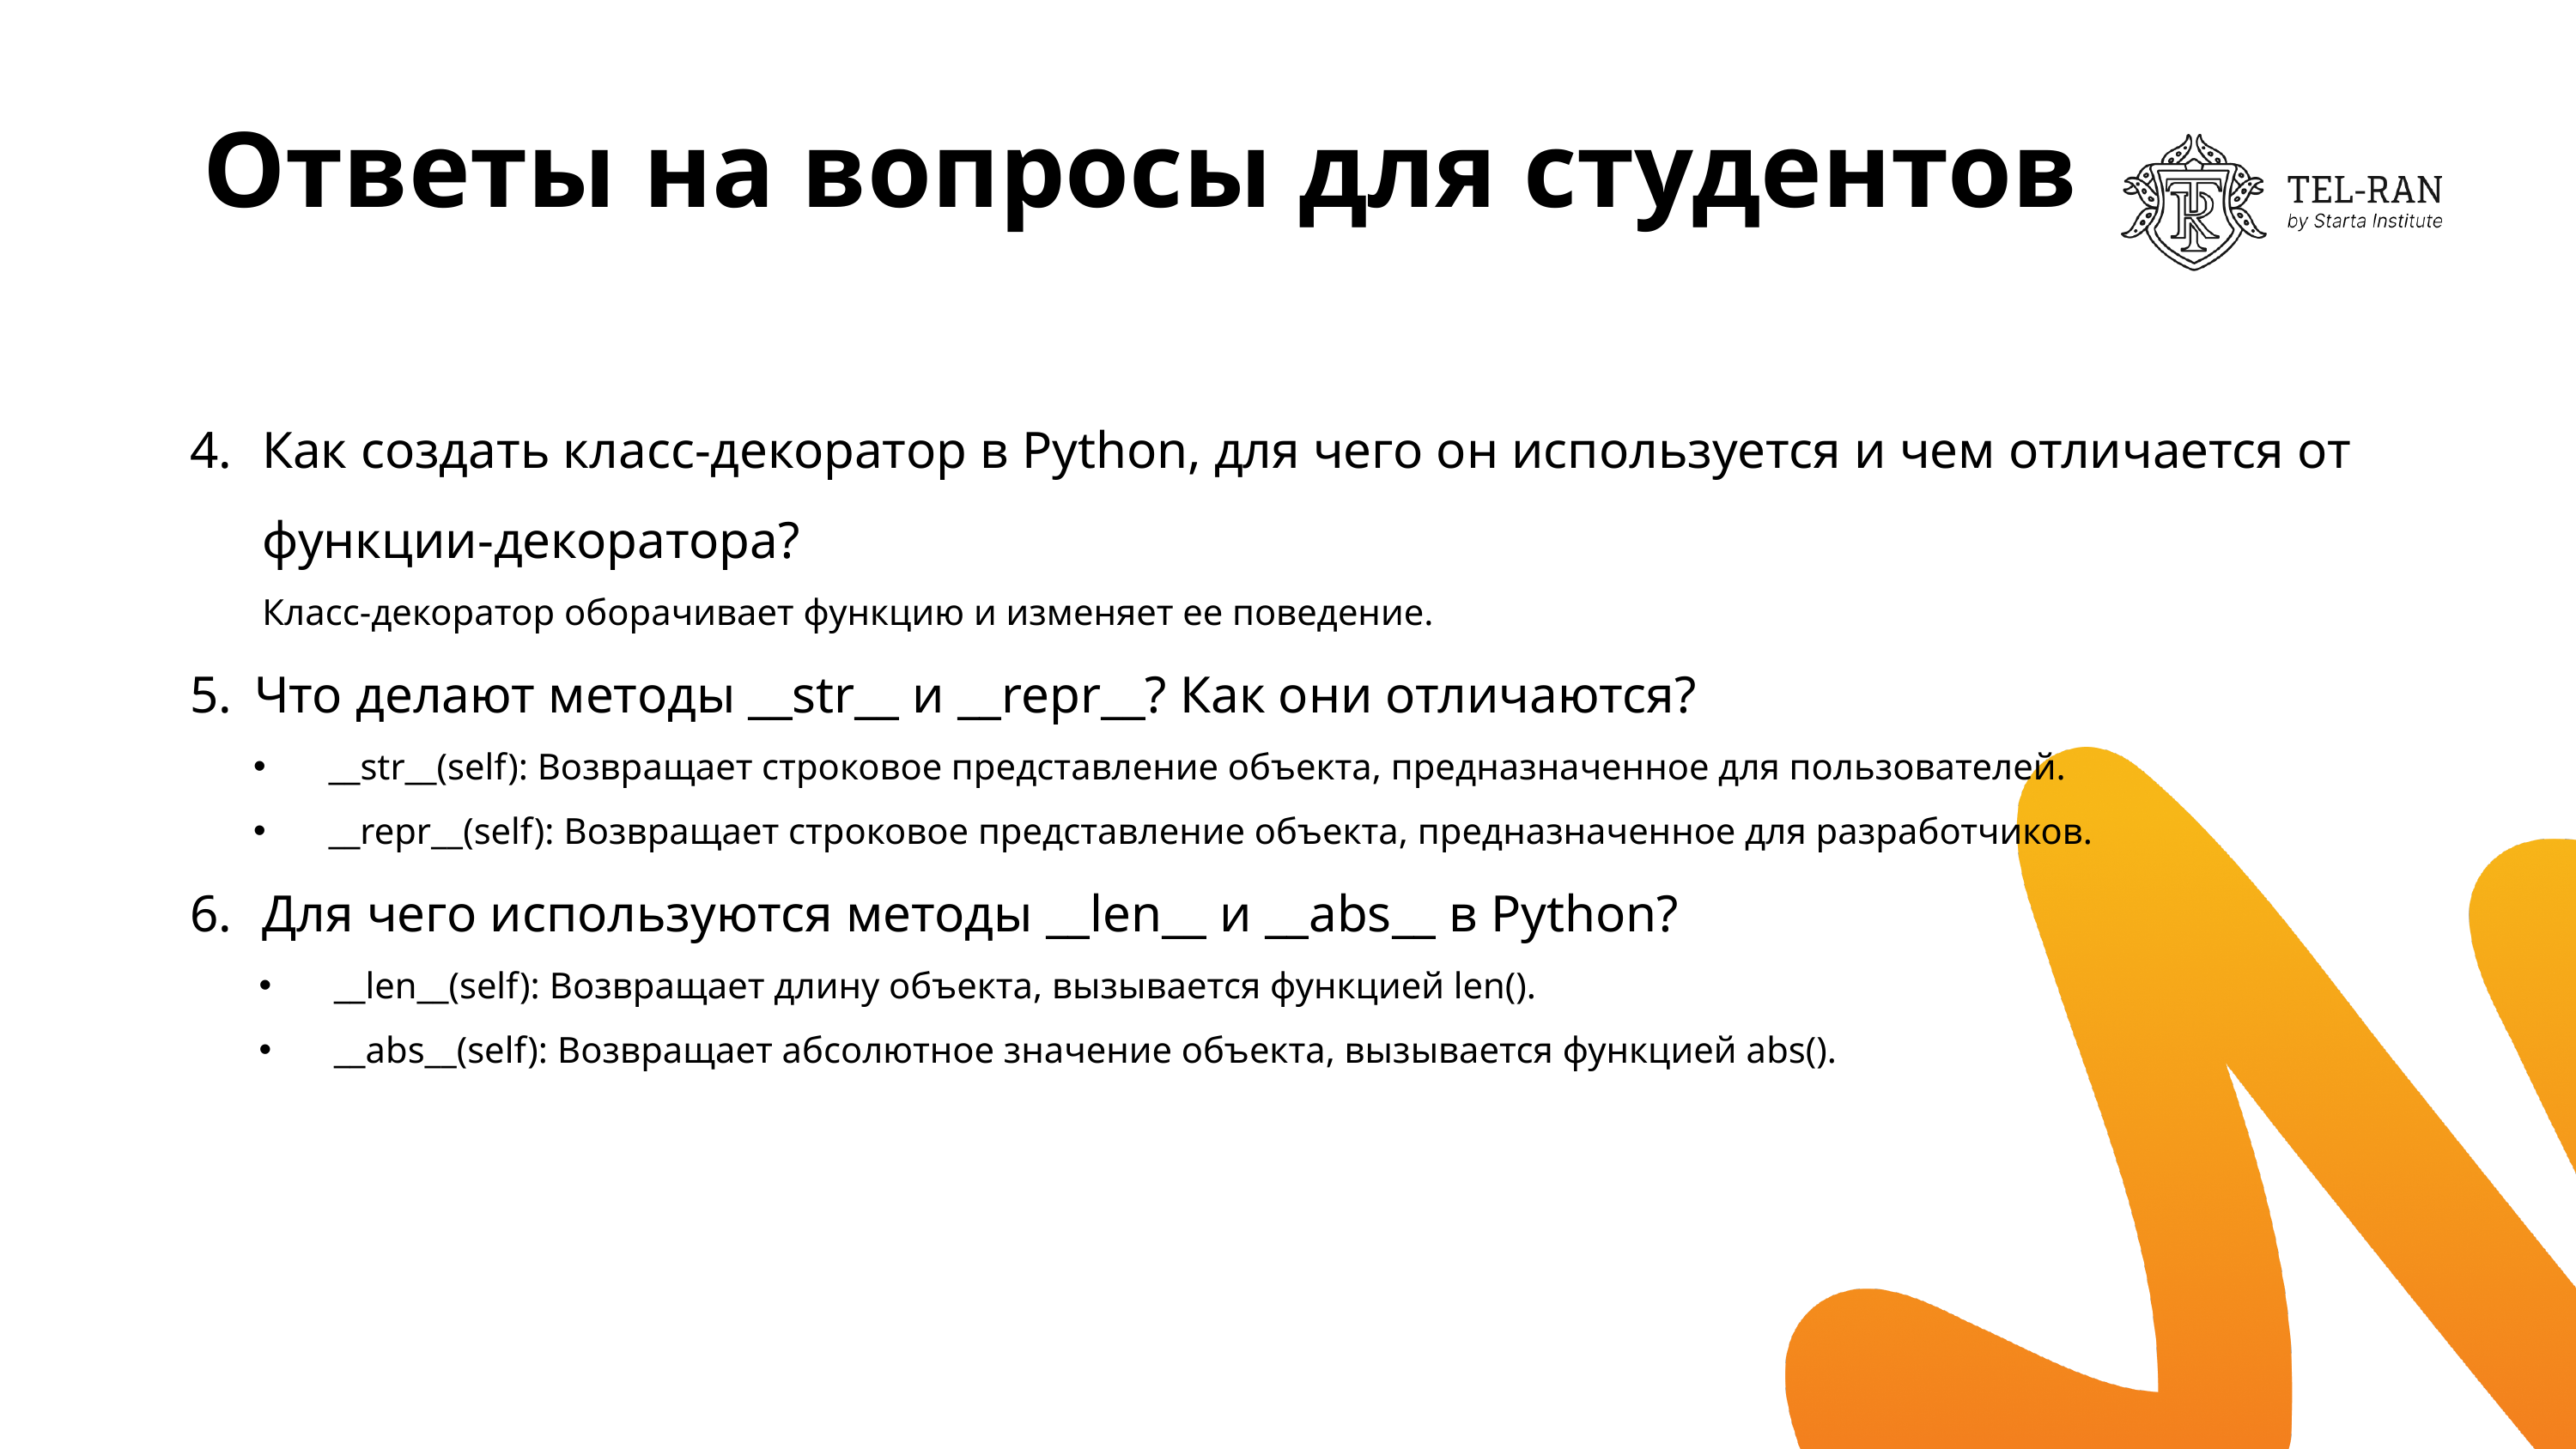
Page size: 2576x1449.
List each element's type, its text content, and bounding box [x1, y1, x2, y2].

picture [2121, 134, 2442, 271]
title Ответы на вопросы для студентов [177, 76, 2107, 358]
text_box Как создать класс-декоратор в Python, для чего он используется и чем отличается от функции-декоратора? Класс-декоратор оборачивает функцию и изменяет ее поведение. Что делают методы __str__ и __repr__? Как они отличаются? __str__(self): Возвращает строковое представление объекта, предназначенное для пользователей. __repr__(self): Возвращает строковое представление объекта, предназначенное для разработчиков. Для чего используются методы __len__ и __abs__ в Python? __len__(self): Возвращает длину объекта, вызывается функцией len(). __abs__(self): Возвращает абсолютное значение объекта, вызывается функцией abs(). [177, 382, 2485, 1077]
picture [1620, 747, 2576, 1449]
